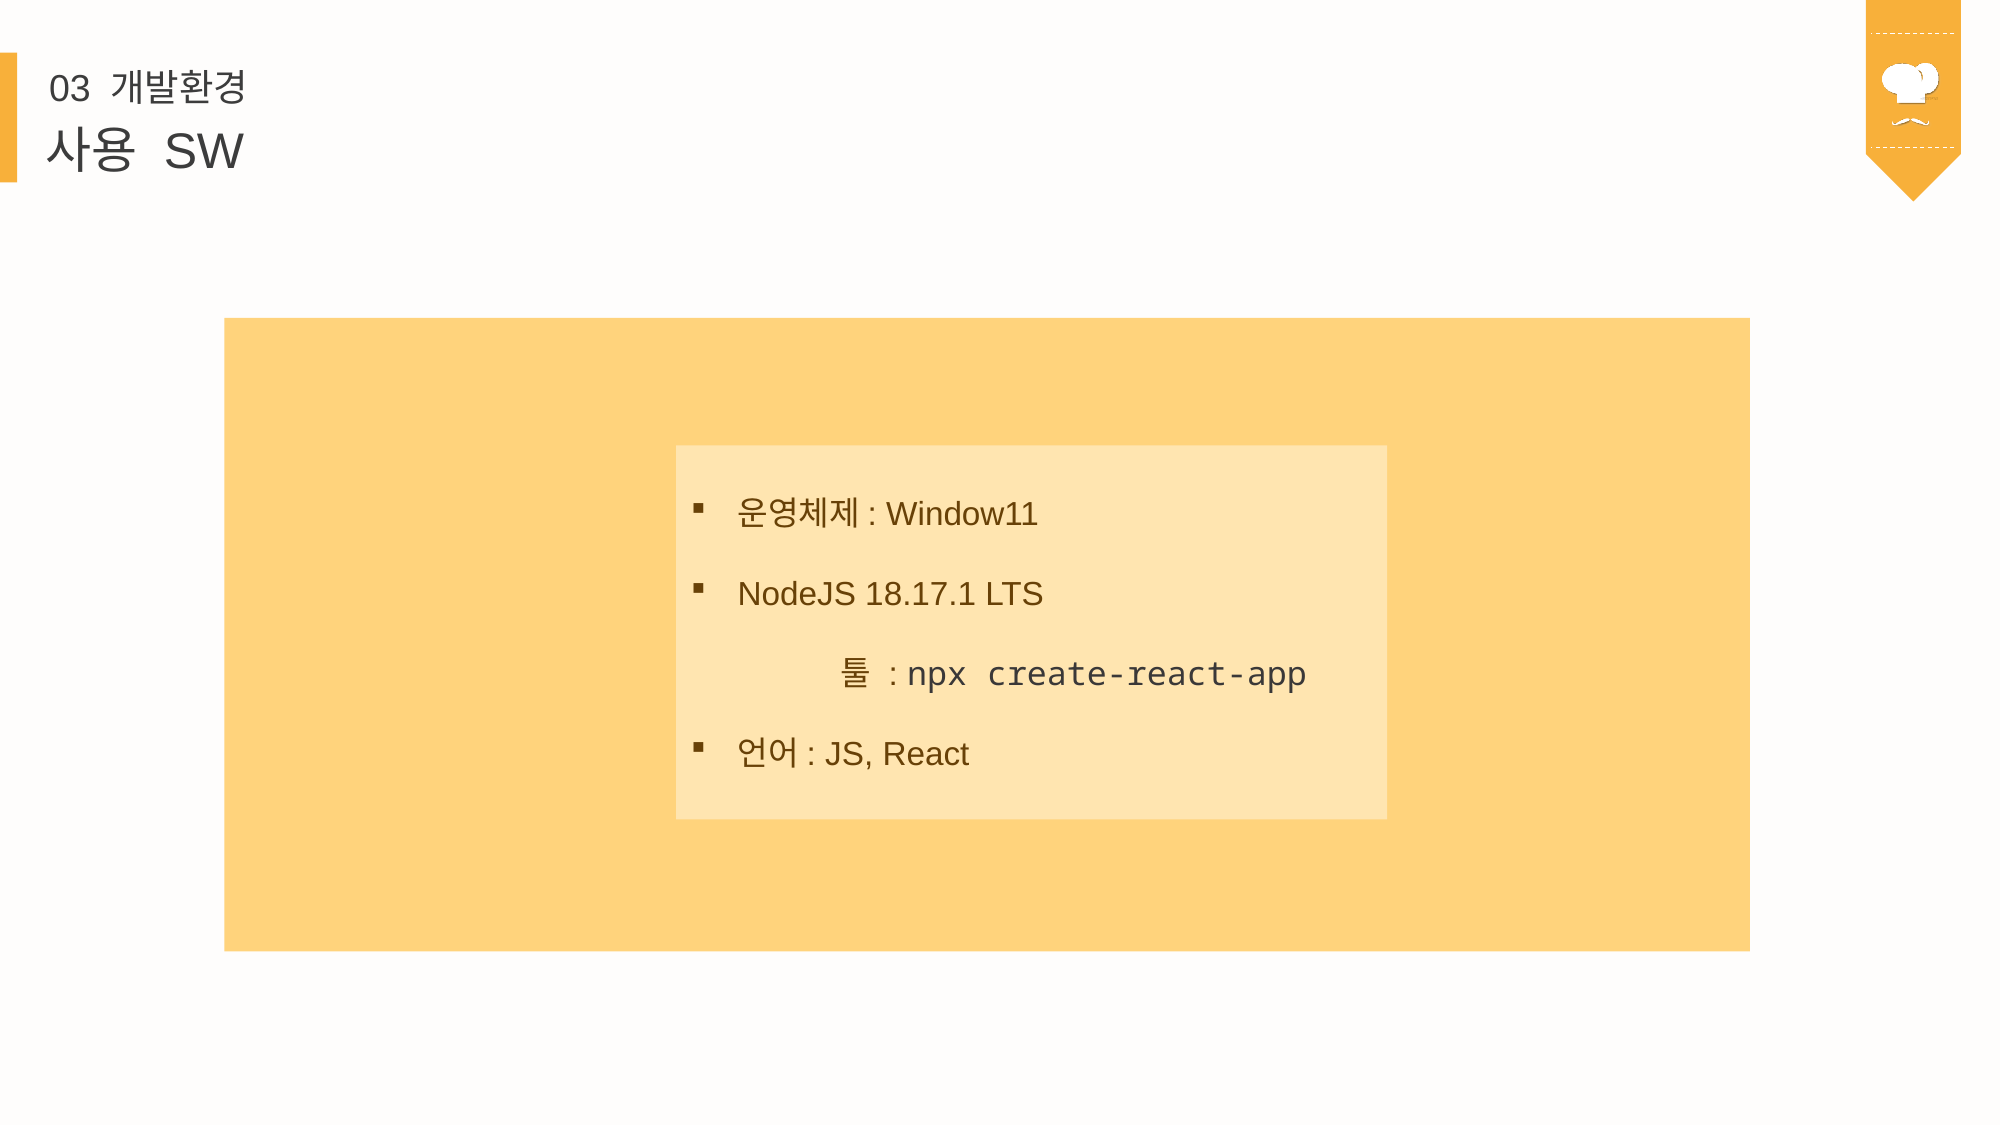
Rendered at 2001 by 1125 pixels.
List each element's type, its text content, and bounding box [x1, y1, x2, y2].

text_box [1865, 0, 1961, 202]
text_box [224, 317, 1750, 952]
text_box [0, 52, 18, 183]
text_box 03 개발환경 [34, 56, 264, 117]
text_box 사용 SW [30, 110, 259, 186]
